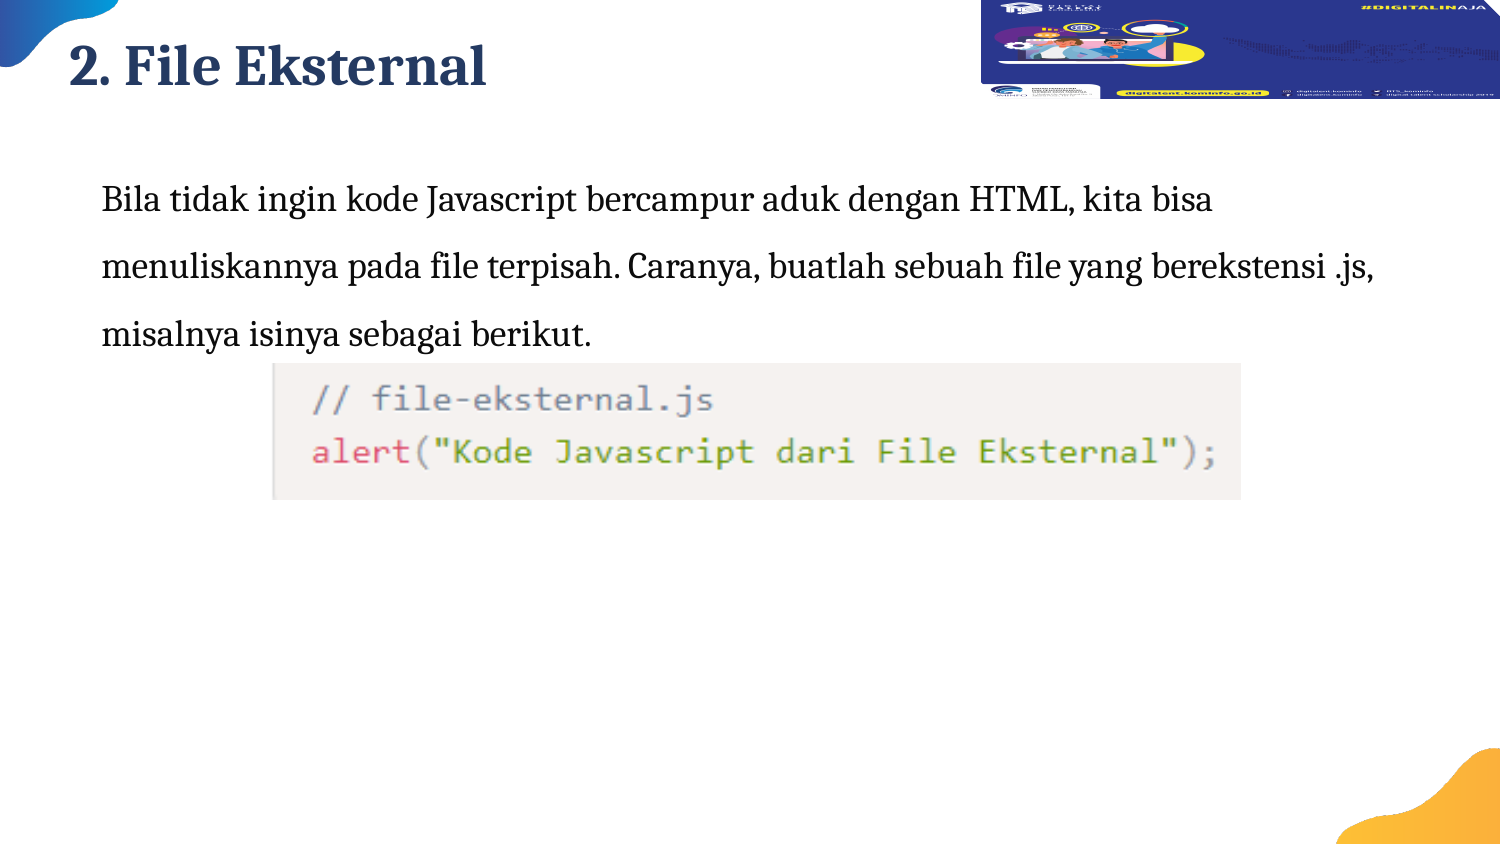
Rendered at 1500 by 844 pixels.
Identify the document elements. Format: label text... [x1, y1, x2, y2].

picture [1334, 740, 1500, 844]
text_box Bila tidak ingin kode Javascript bercampur aduk dengan HTML, kita bisa menuliskannya pada file terpisah. Caranya, buatlah sebuah file yang berekstensi .js, misalnya isinya sebagai berikut. [54, 143, 1440, 362]
picture [0, 0, 120, 73]
text_box 2. File Eksternal [54, 19, 977, 105]
picture [263, 363, 1241, 500]
picture [980, 0, 1500, 100]
